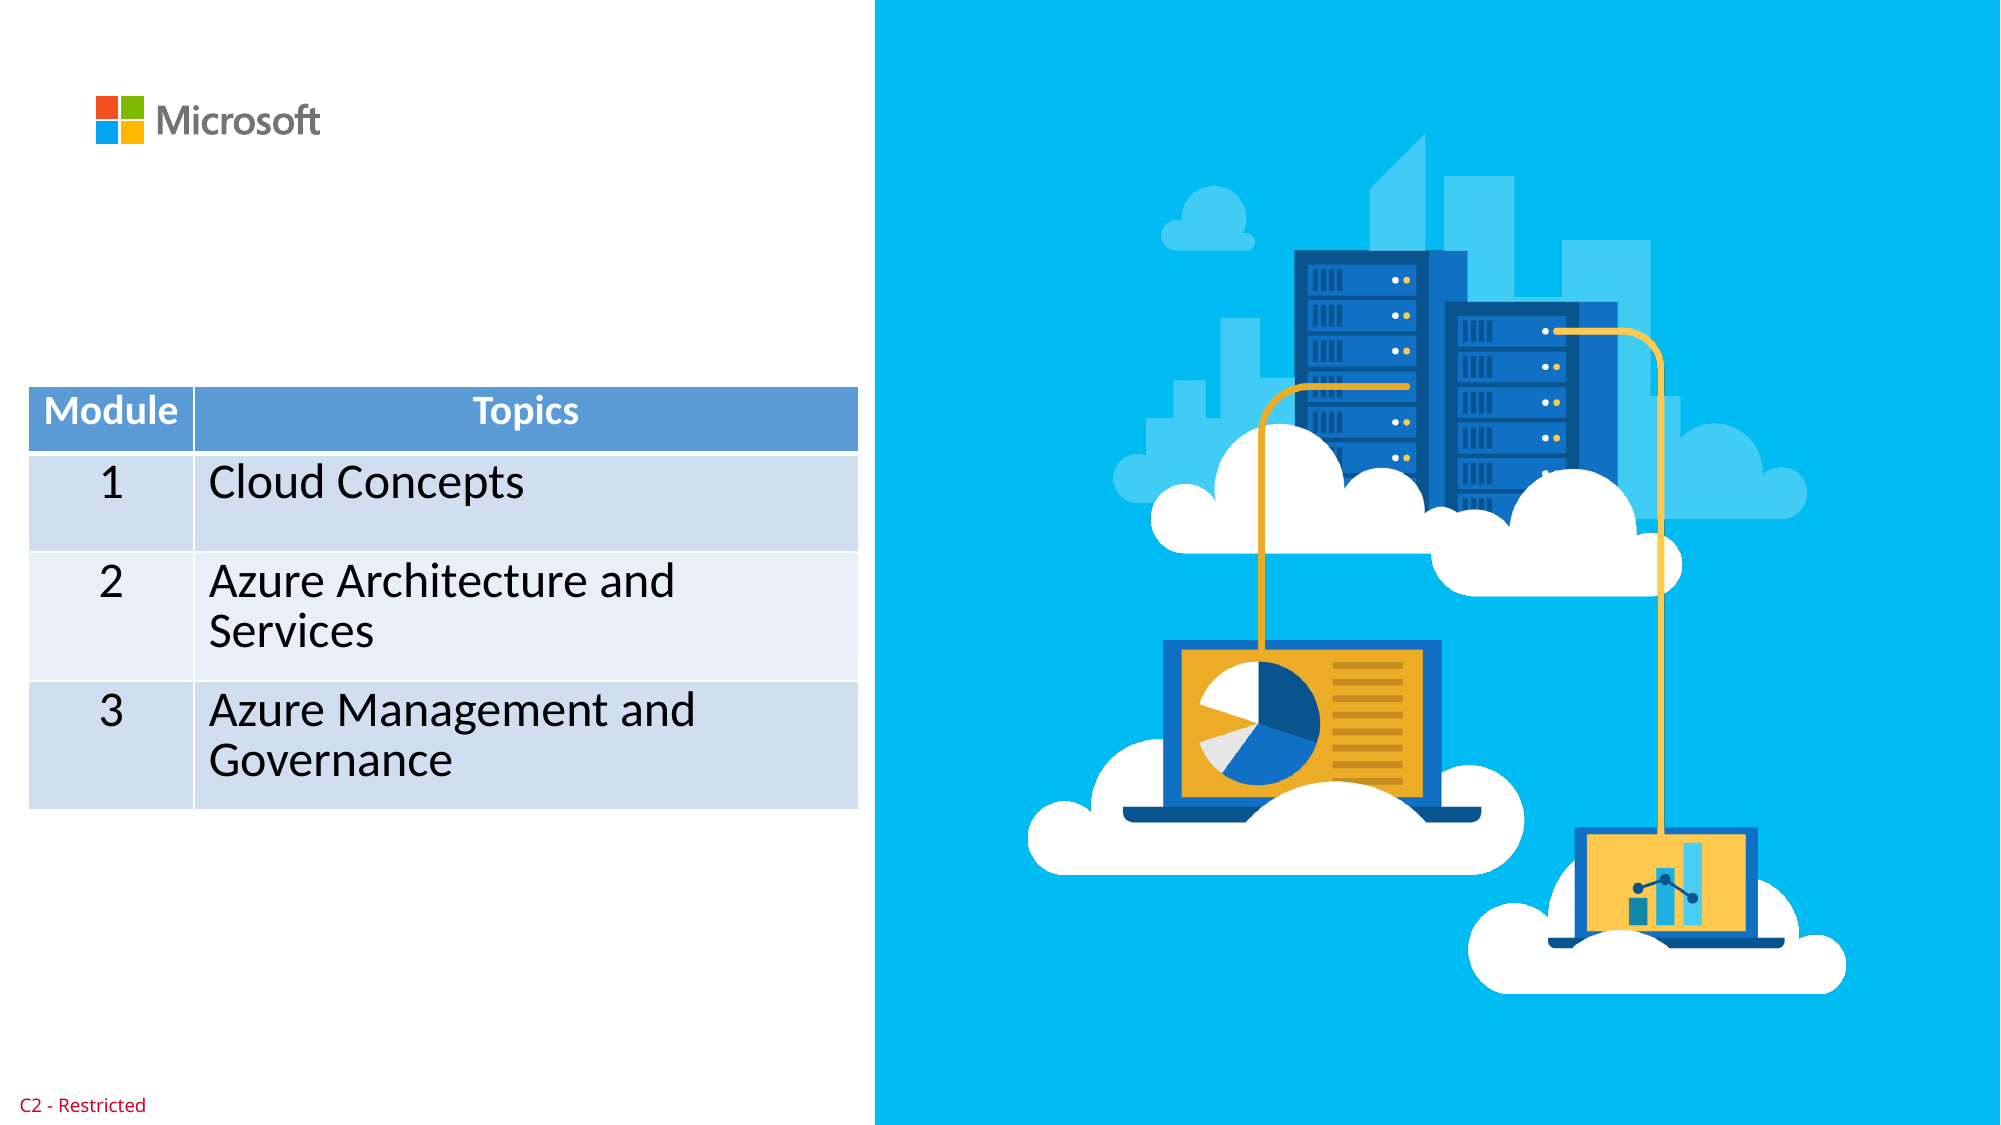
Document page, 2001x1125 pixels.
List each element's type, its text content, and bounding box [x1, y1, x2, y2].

table_cell 2 [29, 553, 193, 680]
picture [1162, 187, 1254, 250]
table_cell 1 [29, 456, 193, 551]
table_header Module [29, 387, 193, 451]
picture [1028, 136, 1846, 993]
table_cell Azure Management and Governance [195, 682, 858, 809]
table_cell Azure Architecture and Services [195, 553, 858, 680]
table_cell Cloud Concepts [195, 456, 858, 551]
table_header Topics [195, 387, 858, 451]
table_cell 3 [29, 682, 193, 809]
